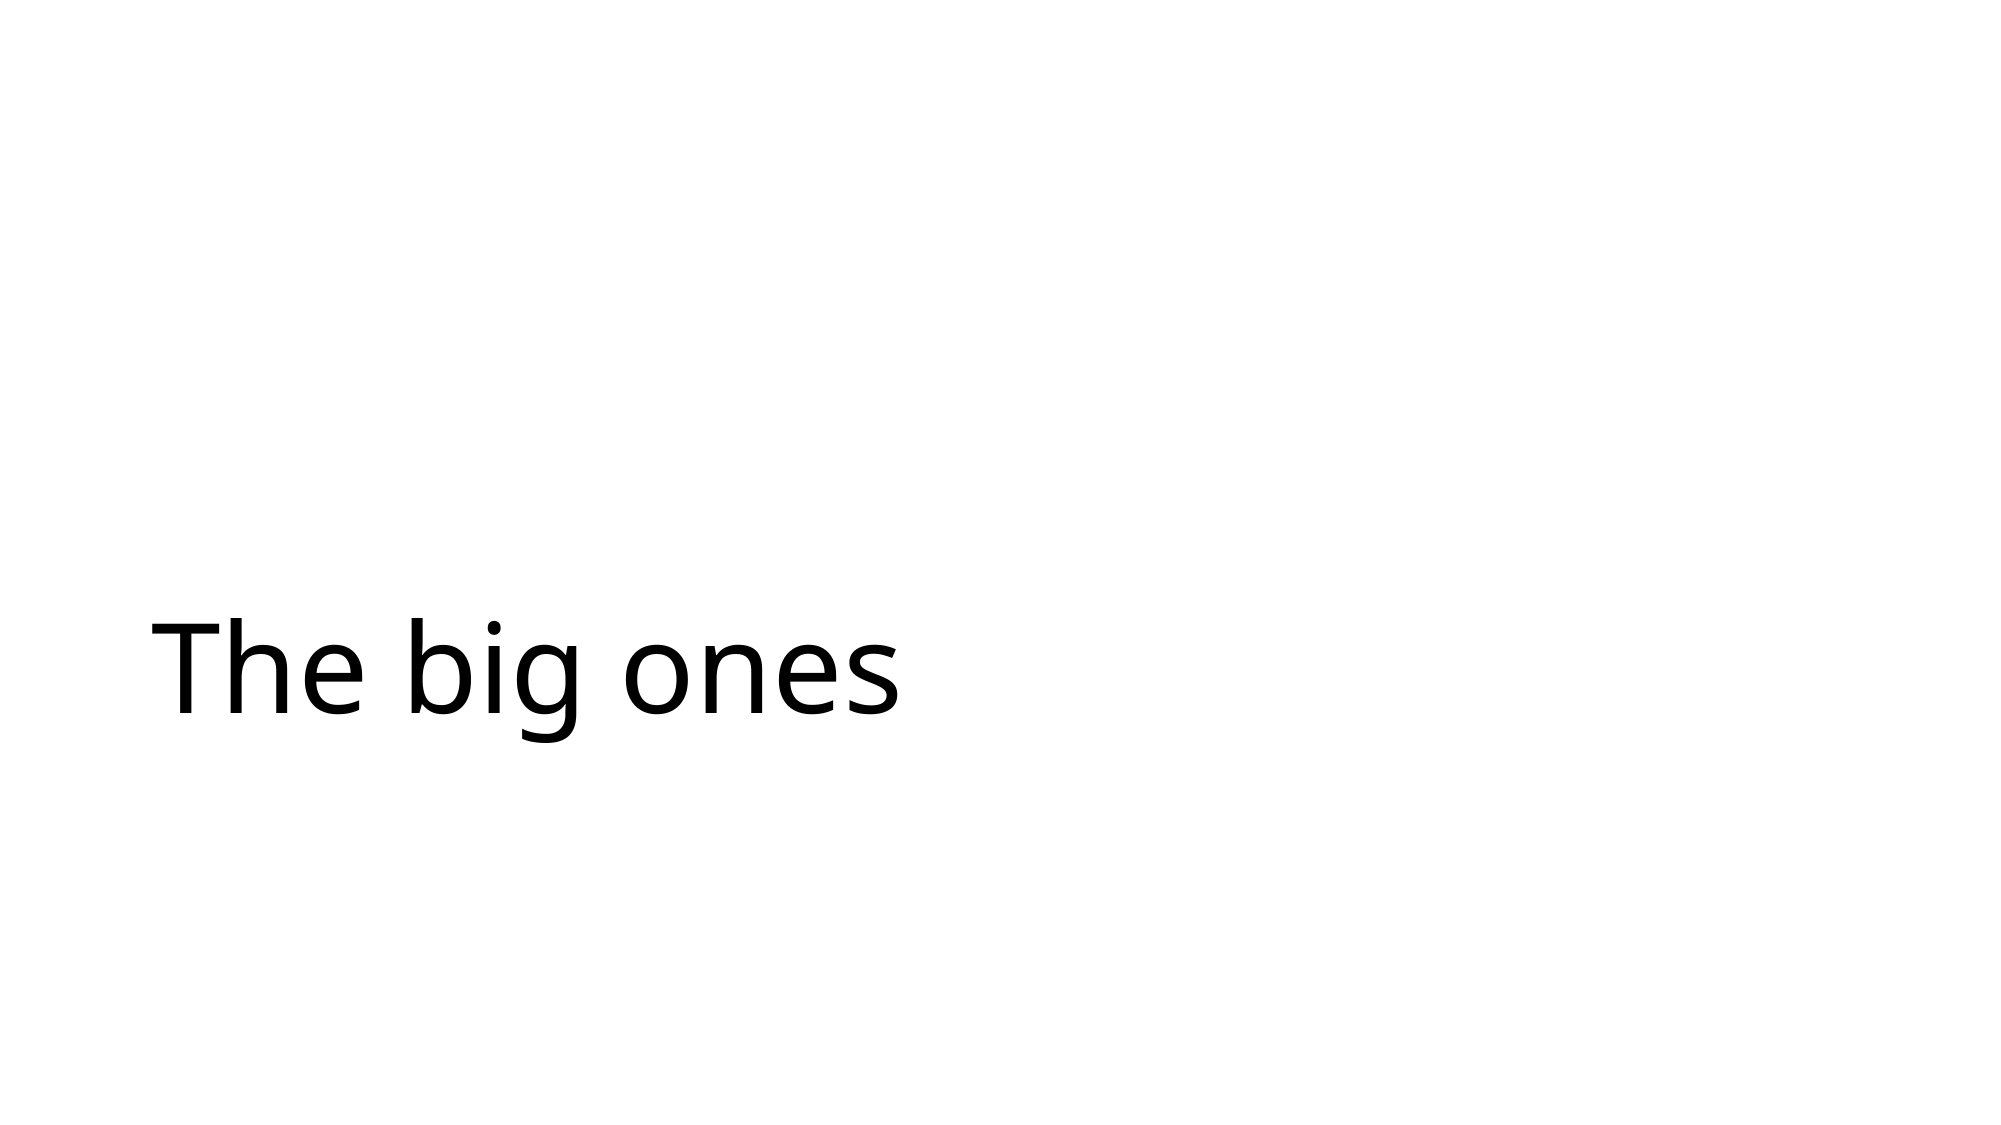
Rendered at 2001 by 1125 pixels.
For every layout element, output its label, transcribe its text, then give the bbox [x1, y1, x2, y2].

title The big ones [136, 280, 1862, 749]
